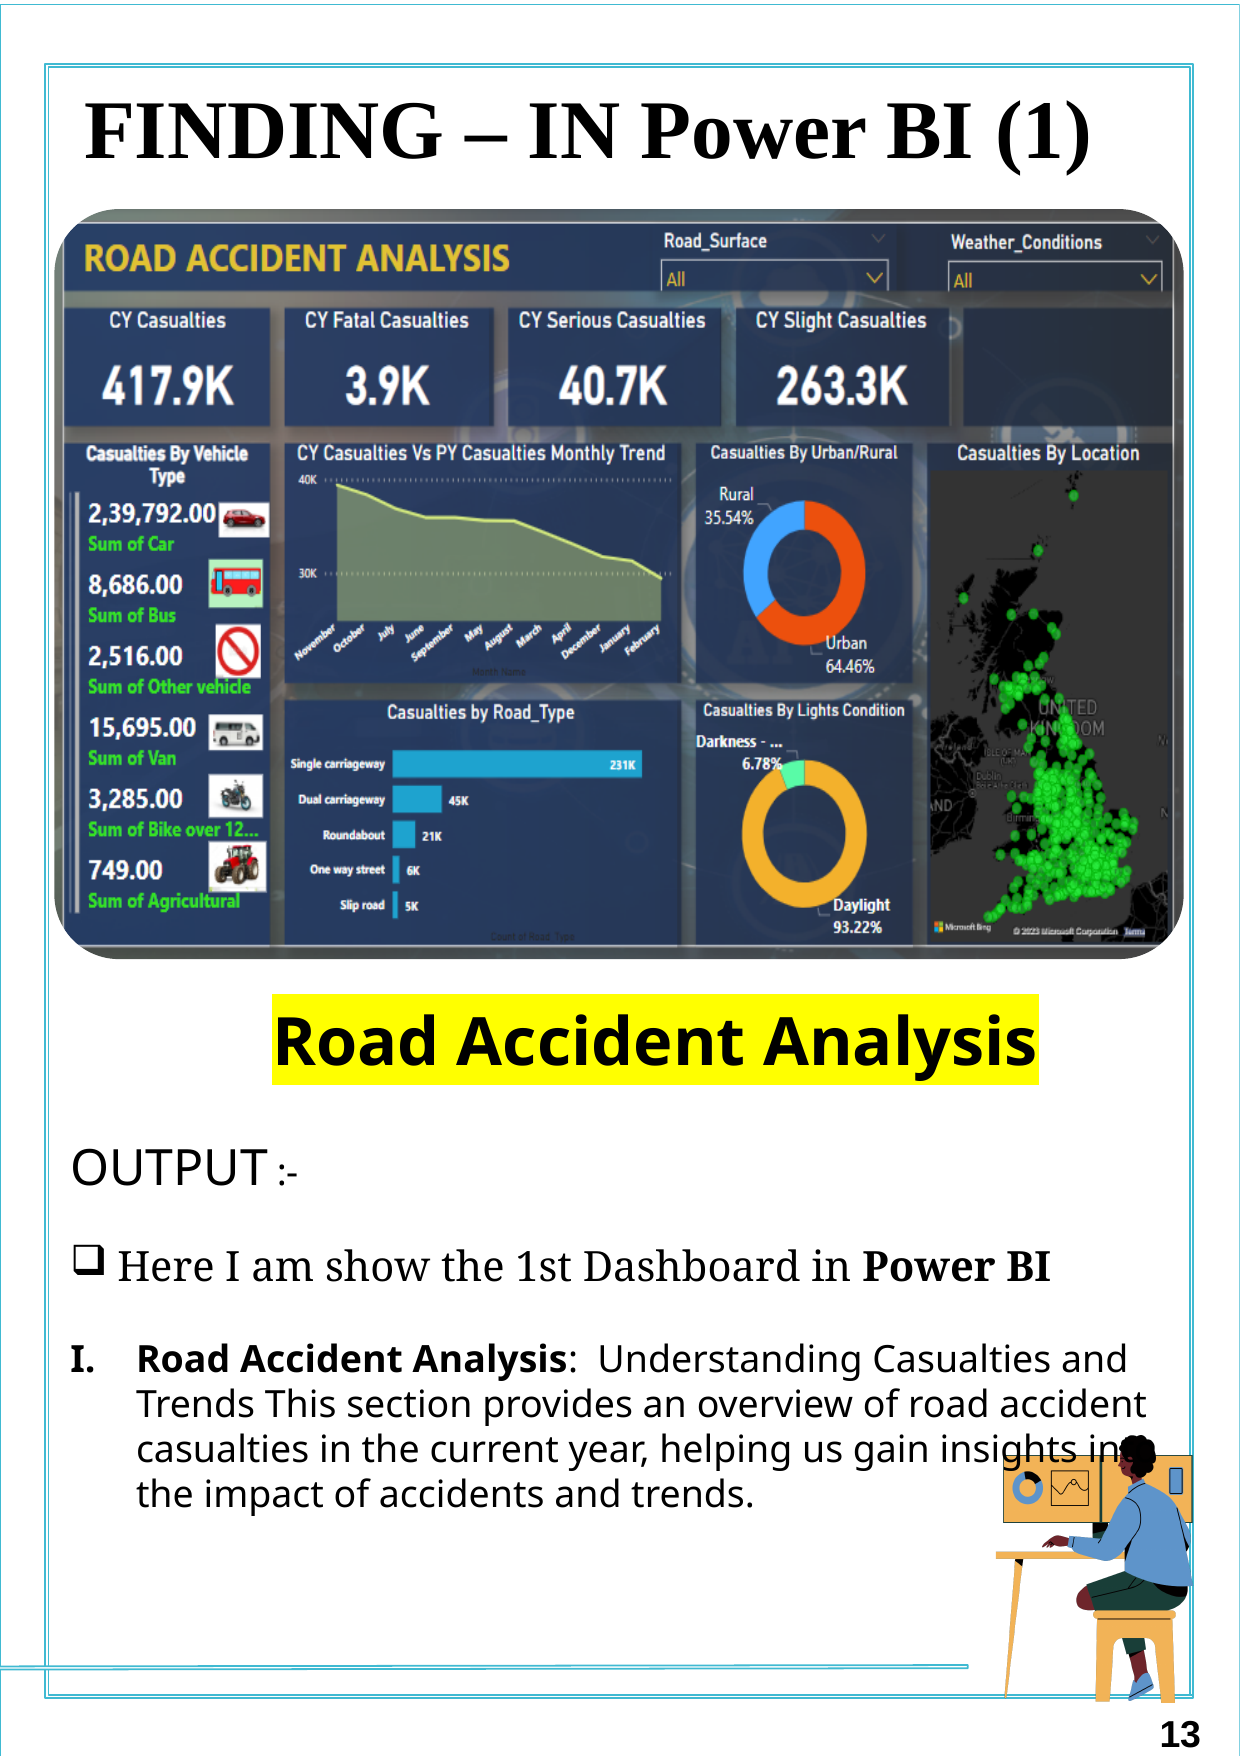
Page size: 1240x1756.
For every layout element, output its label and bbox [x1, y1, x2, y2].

picture [54, 208, 1184, 960]
text_box [0, 4, 1240, 1756]
